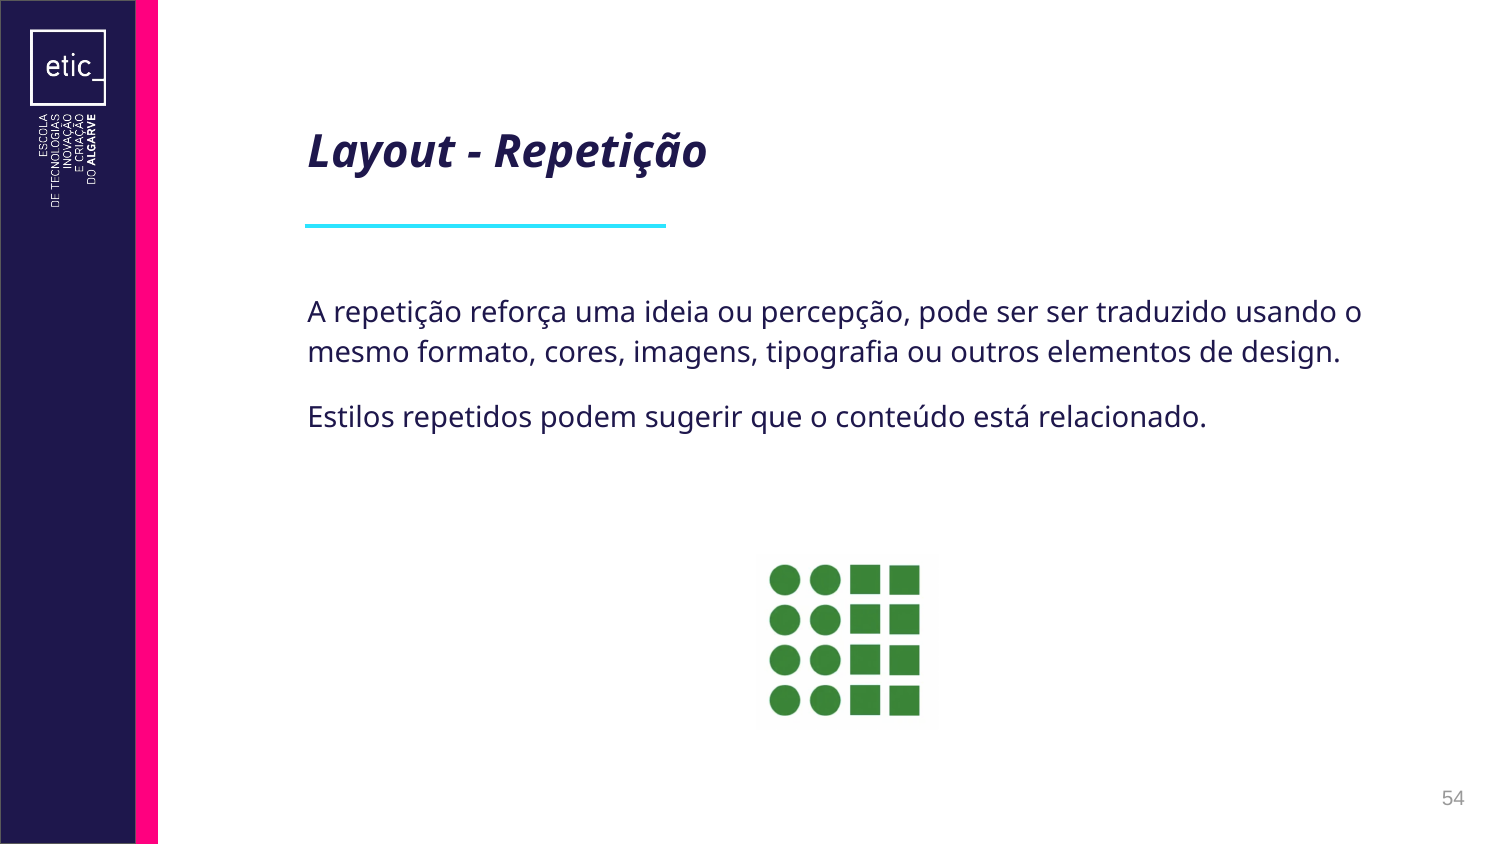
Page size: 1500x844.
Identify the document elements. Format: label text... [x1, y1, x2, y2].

picture [756, 553, 939, 730]
picture [30, 29, 106, 207]
list A repetição reforça uma ideia ou percepção, pode ser ser traduzido usando o mesmo formato, cores, imagens, tipografia ou outros elementos de design. Estilos repetidos podem sugerir que o conteúdo está relacionado. [292, 272, 1403, 457]
title Layout - Repetição [292, 80, 1162, 219]
slide_number ‹#› [1389, 764, 1480, 830]
